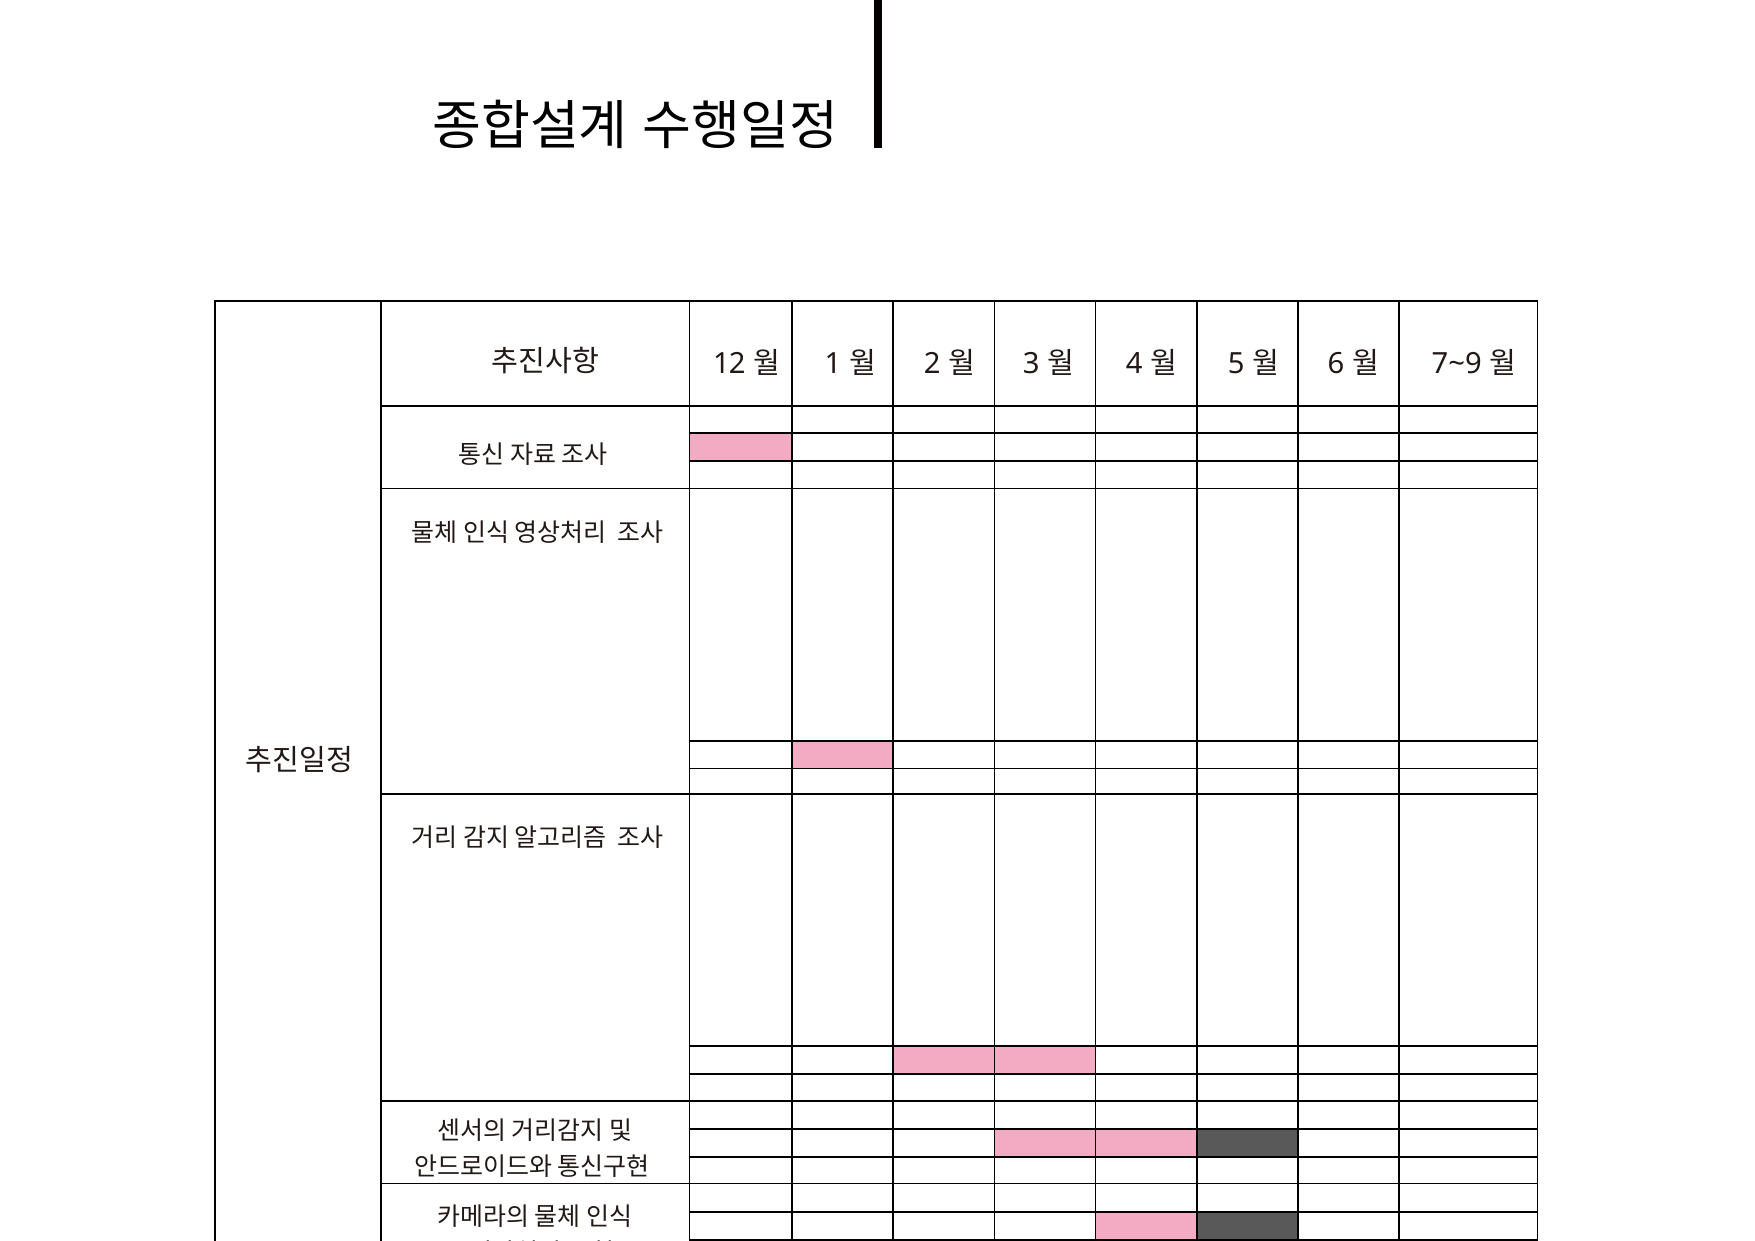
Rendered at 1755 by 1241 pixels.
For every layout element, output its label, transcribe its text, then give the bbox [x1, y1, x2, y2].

table_cell 카메라의 물체 인식 영상처리 구현 [382, 1184, 689, 1241]
table_cell [1198, 434, 1297, 460]
table_cell [995, 795, 1095, 1045]
table_cell [1198, 1158, 1297, 1183]
table_cell [690, 1213, 791, 1239]
table_cell [793, 1075, 892, 1100]
table_cell [1198, 462, 1297, 488]
table_cell [690, 742, 791, 768]
table_cell [1198, 769, 1297, 793]
table_cell [1299, 1047, 1398, 1073]
table_cell [1198, 1075, 1297, 1100]
table_header 1월 [793, 302, 892, 405]
table_cell 물체 인식 영상처리 조사 [382, 489, 689, 793]
table_cell [1198, 742, 1297, 768]
table_cell [894, 769, 994, 793]
table_header 3월 [995, 302, 1095, 405]
table_cell [894, 462, 994, 488]
table_cell [1096, 1075, 1196, 1100]
table_cell [894, 1130, 994, 1156]
table_cell [690, 1184, 791, 1211]
table_cell [793, 795, 892, 1045]
table_cell [1198, 1184, 1297, 1211]
table_cell [793, 1102, 892, 1128]
table_cell [1400, 742, 1537, 768]
table_cell 통신 자료 조사 [382, 407, 689, 488]
table_cell [1400, 462, 1537, 488]
table_cell [1096, 1102, 1196, 1128]
table_header 12월 [690, 302, 791, 405]
table_cell [793, 1184, 892, 1211]
table_cell [793, 769, 892, 793]
table_cell [1299, 407, 1398, 432]
table_cell [894, 407, 994, 432]
text_box 종합설계 수행일정 [417, 84, 855, 163]
table_cell [894, 489, 994, 740]
table_cell [995, 1184, 1095, 1211]
table_cell [690, 769, 791, 793]
table_cell [793, 434, 892, 460]
table_cell [995, 1047, 1095, 1073]
table_cell [690, 462, 791, 488]
table_cell [1096, 742, 1196, 768]
table_cell [995, 769, 1095, 793]
table_cell [1198, 1130, 1297, 1156]
table_header 4월 [1096, 302, 1196, 405]
table_cell [1198, 795, 1297, 1045]
table_cell [690, 1130, 791, 1156]
table_header 추진사항 [382, 302, 689, 405]
table_cell [690, 1158, 791, 1183]
table_cell [1299, 1102, 1398, 1128]
table_cell [1198, 407, 1297, 432]
table_cell [1299, 1213, 1398, 1239]
table_cell [690, 489, 791, 740]
table_cell [1400, 1102, 1537, 1128]
table_cell [1299, 769, 1398, 793]
table_cell [995, 434, 1095, 460]
table_cell [894, 1102, 994, 1128]
table_cell [1096, 489, 1196, 740]
table_cell [1198, 489, 1297, 740]
table_cell [1400, 489, 1537, 740]
table_cell [1096, 407, 1196, 432]
table_cell [1299, 462, 1398, 488]
table_cell [995, 462, 1095, 488]
table_cell [793, 462, 892, 488]
table_cell [690, 795, 791, 1045]
table_cell [1400, 769, 1537, 793]
table_cell [1400, 1213, 1537, 1239]
table_cell [690, 1075, 791, 1100]
table_cell [1299, 1158, 1398, 1183]
table_cell [793, 742, 892, 768]
table_cell [1299, 1130, 1398, 1156]
table_header 추진일정 [216, 302, 380, 1241]
table_cell [1198, 1047, 1297, 1073]
table_cell [1400, 1047, 1537, 1073]
table_cell [1400, 1184, 1537, 1211]
table_cell 거리 감지 알고리즘 조사 [382, 795, 689, 1100]
table_cell [1299, 489, 1398, 740]
table_cell [894, 1184, 994, 1211]
table_cell [1198, 1213, 1297, 1239]
table_cell [995, 1130, 1095, 1156]
table_cell [1096, 1130, 1196, 1156]
table_cell [1096, 769, 1196, 793]
table_cell [1299, 742, 1398, 768]
table_cell [793, 1213, 892, 1239]
table_cell [1096, 434, 1196, 460]
table_cell [995, 1102, 1095, 1128]
table_cell [1400, 1075, 1537, 1100]
table_cell [1096, 462, 1196, 488]
table_cell [894, 434, 994, 460]
table_cell [690, 407, 791, 432]
table_cell [995, 1158, 1095, 1183]
table_cell [1299, 1184, 1398, 1211]
table_cell [690, 1047, 791, 1073]
table_cell [1096, 795, 1196, 1045]
table_header 6월 [1299, 302, 1398, 405]
table_cell [1400, 434, 1537, 460]
table_cell [894, 1213, 994, 1239]
table_cell [690, 1102, 791, 1128]
table_cell [793, 1158, 892, 1183]
table_cell [1198, 1102, 1297, 1128]
table_cell [1299, 795, 1398, 1045]
table_cell [1096, 1158, 1196, 1183]
table_cell [894, 1047, 994, 1073]
table_cell [690, 434, 791, 460]
table_header 7~9월 [1400, 302, 1537, 405]
table_header 2월 [894, 302, 994, 405]
table_cell [894, 1075, 994, 1100]
table_cell [1096, 1184, 1196, 1211]
table_cell [793, 407, 892, 432]
table_cell [793, 1130, 892, 1156]
table_header 5월 [1198, 302, 1297, 405]
table_cell [995, 1075, 1095, 1100]
table_cell [995, 742, 1095, 768]
table_cell [894, 795, 994, 1045]
table_cell [1400, 407, 1537, 432]
table_cell [995, 1213, 1095, 1239]
table_cell [1096, 1047, 1196, 1073]
table_cell [793, 1047, 892, 1073]
table_cell [894, 1158, 994, 1183]
table_cell [1299, 434, 1398, 460]
table_cell [793, 489, 892, 740]
table_cell [894, 742, 994, 768]
table_cell [1400, 1130, 1537, 1156]
table_cell [1400, 1158, 1537, 1183]
table_cell 센서의 거리감지 및 안드로이드와 통신구현 [382, 1102, 689, 1183]
table_cell [995, 489, 1095, 740]
table_cell [1299, 1075, 1398, 1100]
table_cell [995, 407, 1095, 432]
table_cell [1096, 1213, 1196, 1239]
table_cell [1400, 795, 1537, 1045]
